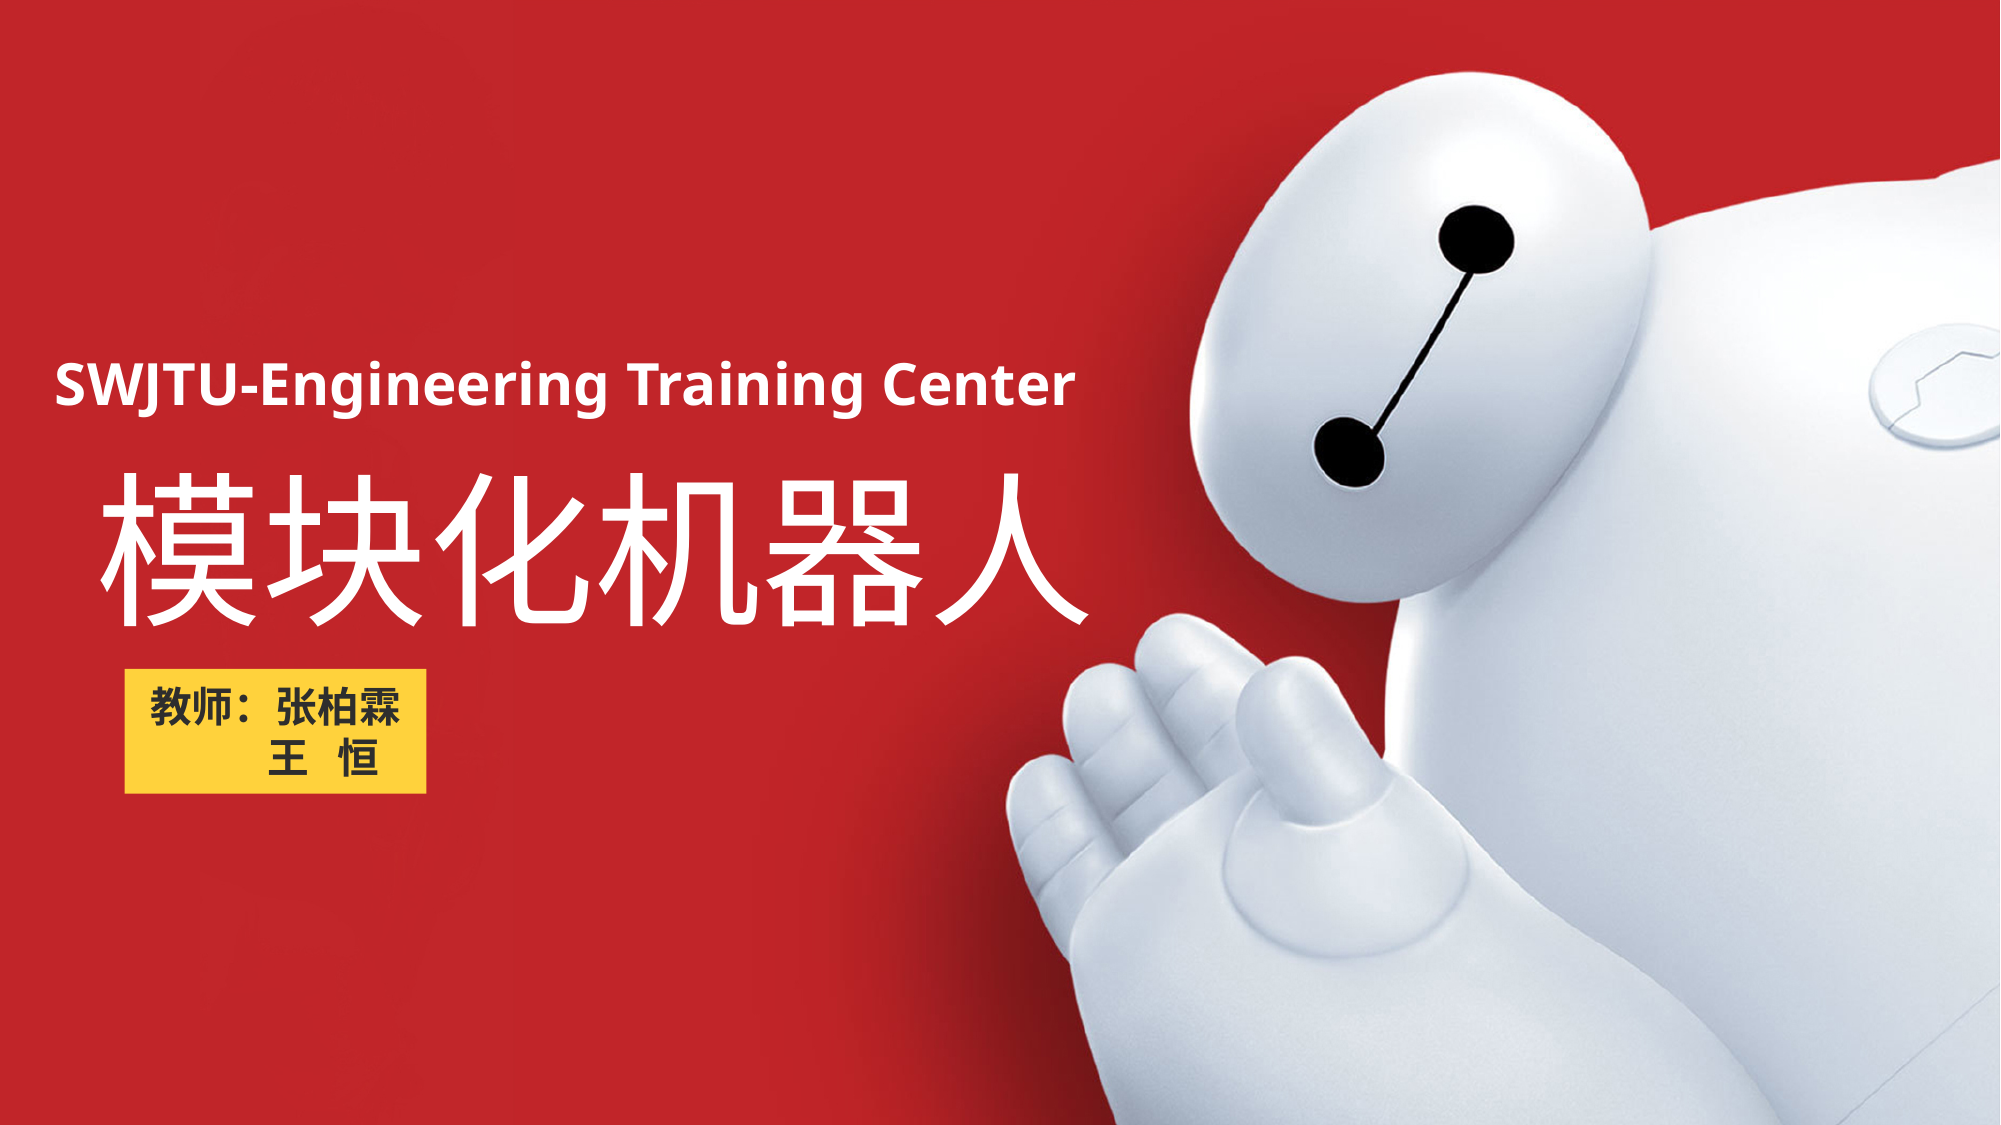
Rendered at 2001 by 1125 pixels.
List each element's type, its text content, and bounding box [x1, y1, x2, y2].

picture [199, 0, 2000, 1125]
text_box 模块化机器人 [80, 439, 199, 655]
text_box 教师：张柏霖 王 恒 [124, 668, 199, 795]
text_box SWJTU-Engineering Training Center [40, 339, 199, 425]
